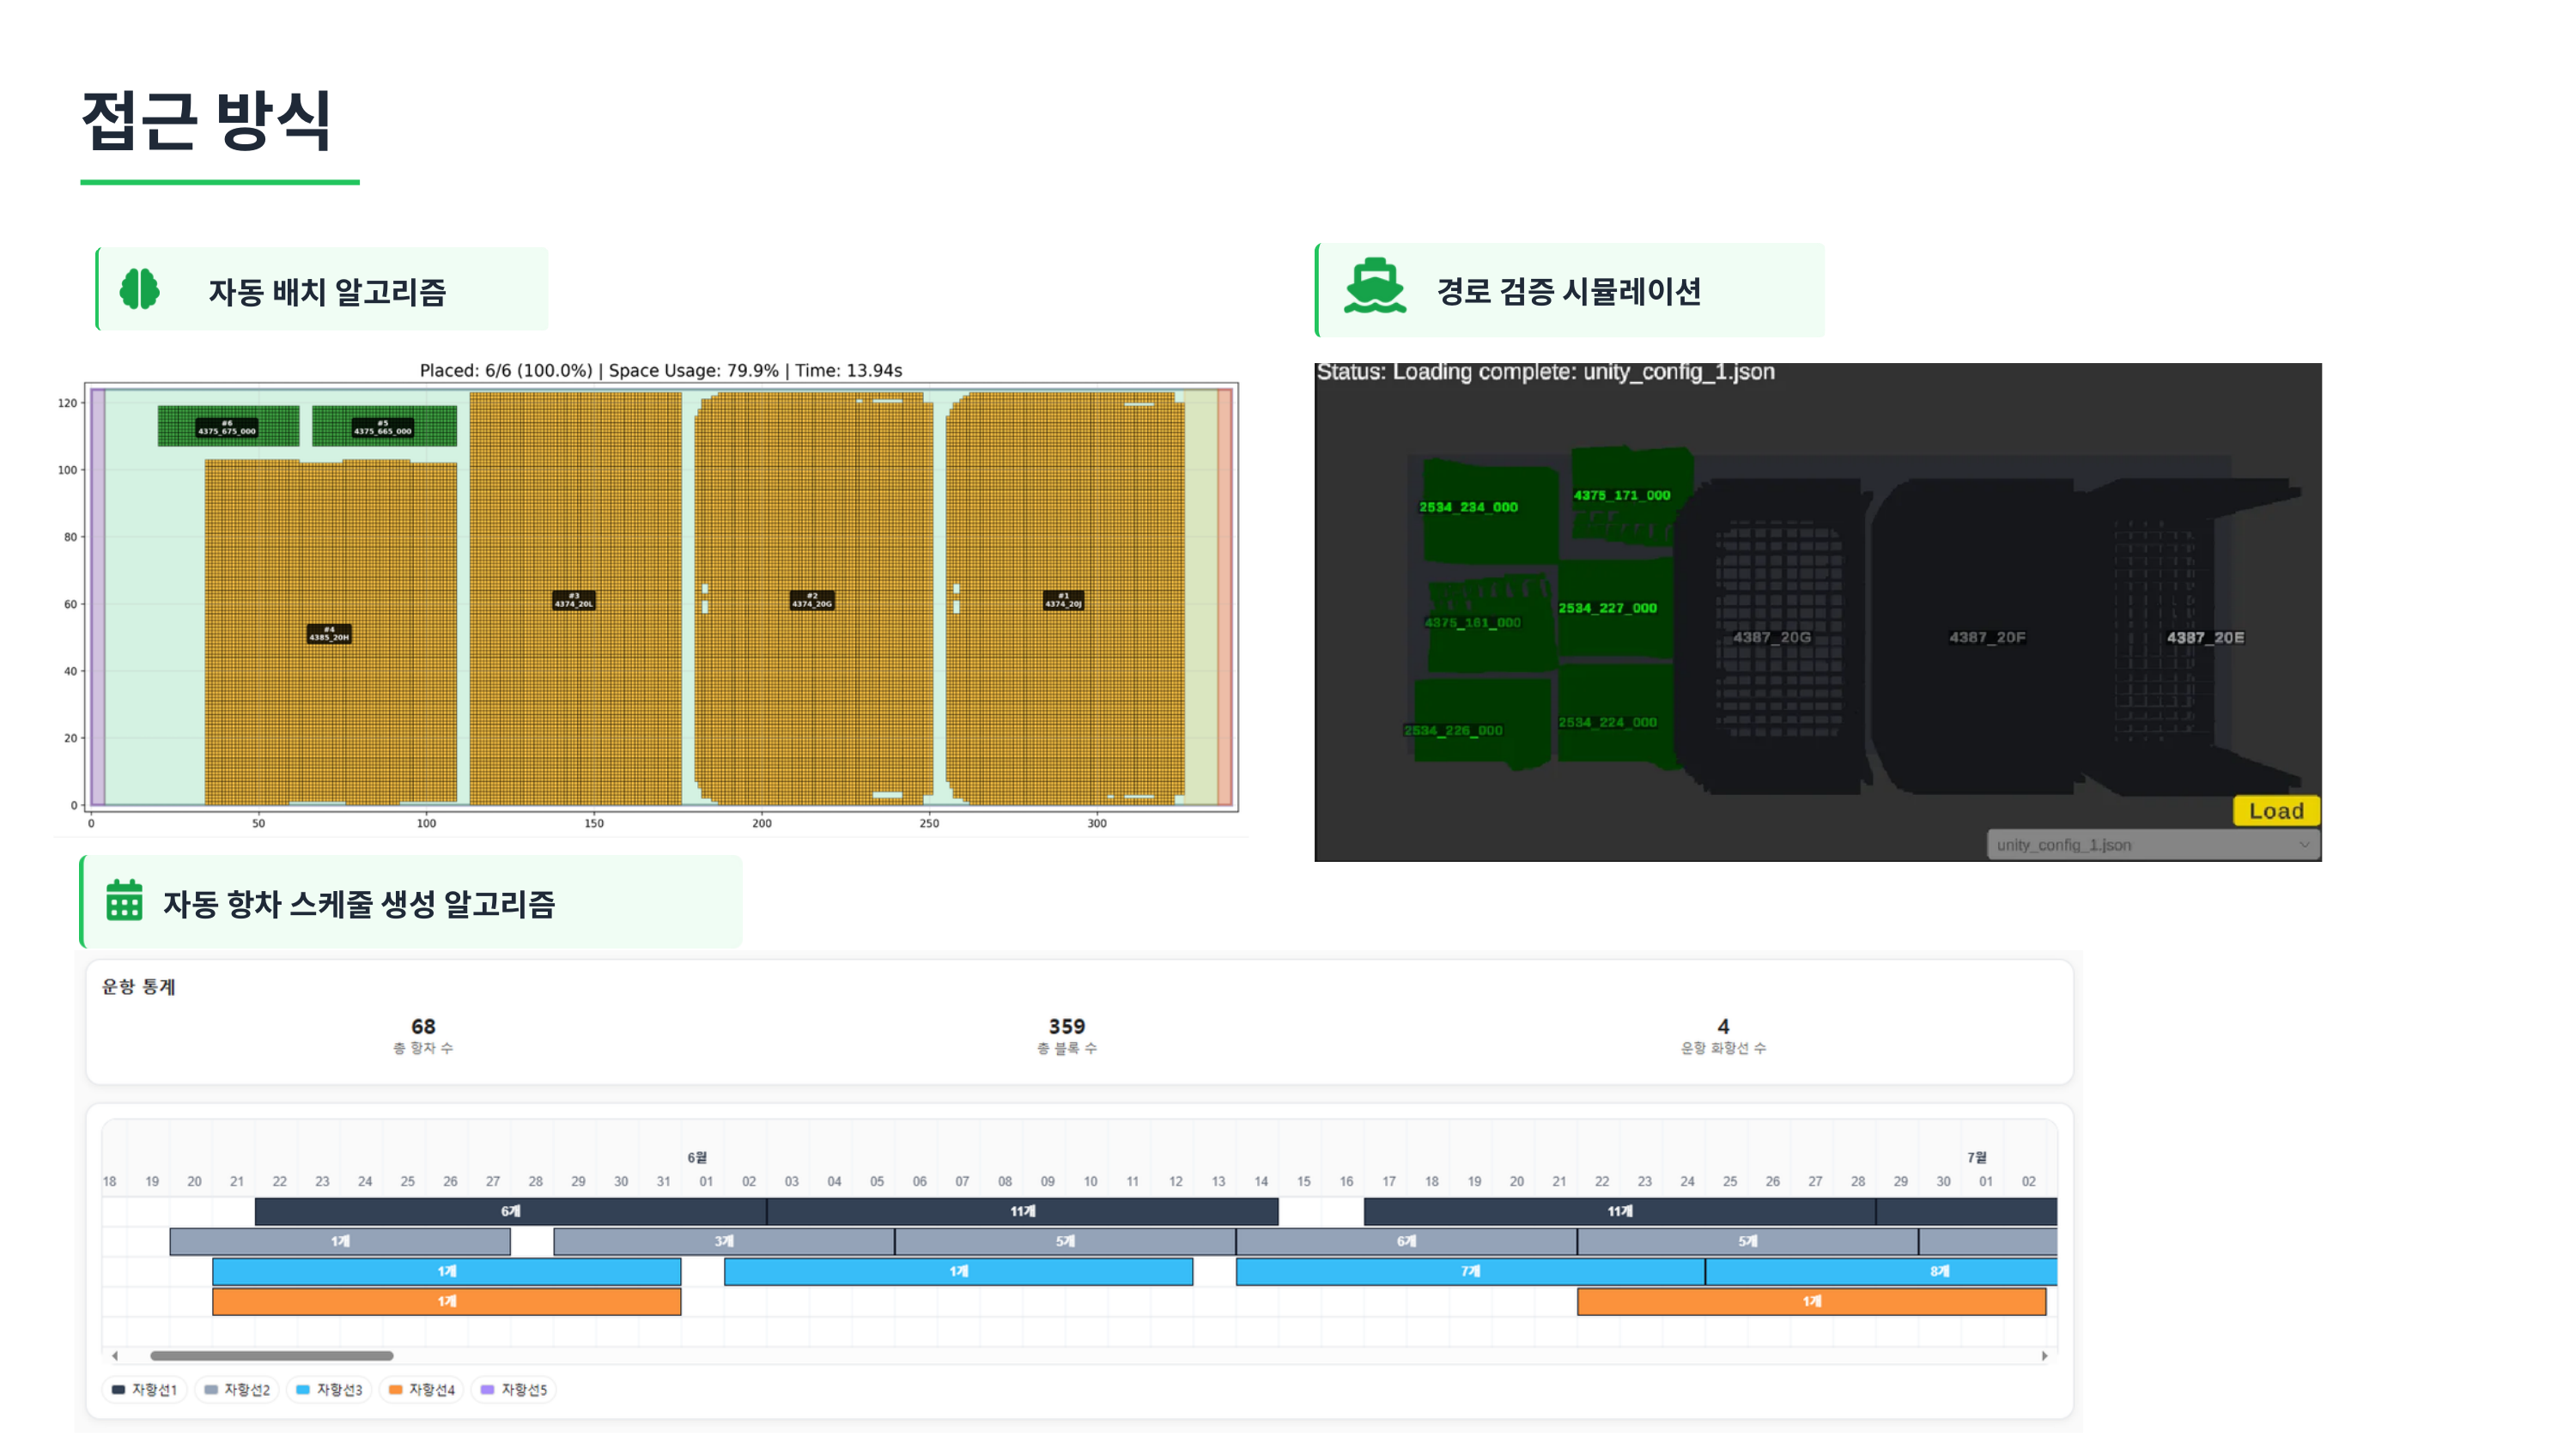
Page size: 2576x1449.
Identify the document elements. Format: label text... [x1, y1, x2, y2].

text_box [119, 264, 161, 313]
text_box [94, 247, 549, 331]
text_box 접근 방식 [80, 77, 564, 159]
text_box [1344, 251, 1407, 318]
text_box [1314, 243, 1826, 337]
text_box [74, 950, 2083, 1433]
text_box [53, 363, 1249, 842]
text_box [1314, 363, 2323, 862]
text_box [106, 875, 143, 925]
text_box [78, 854, 744, 949]
